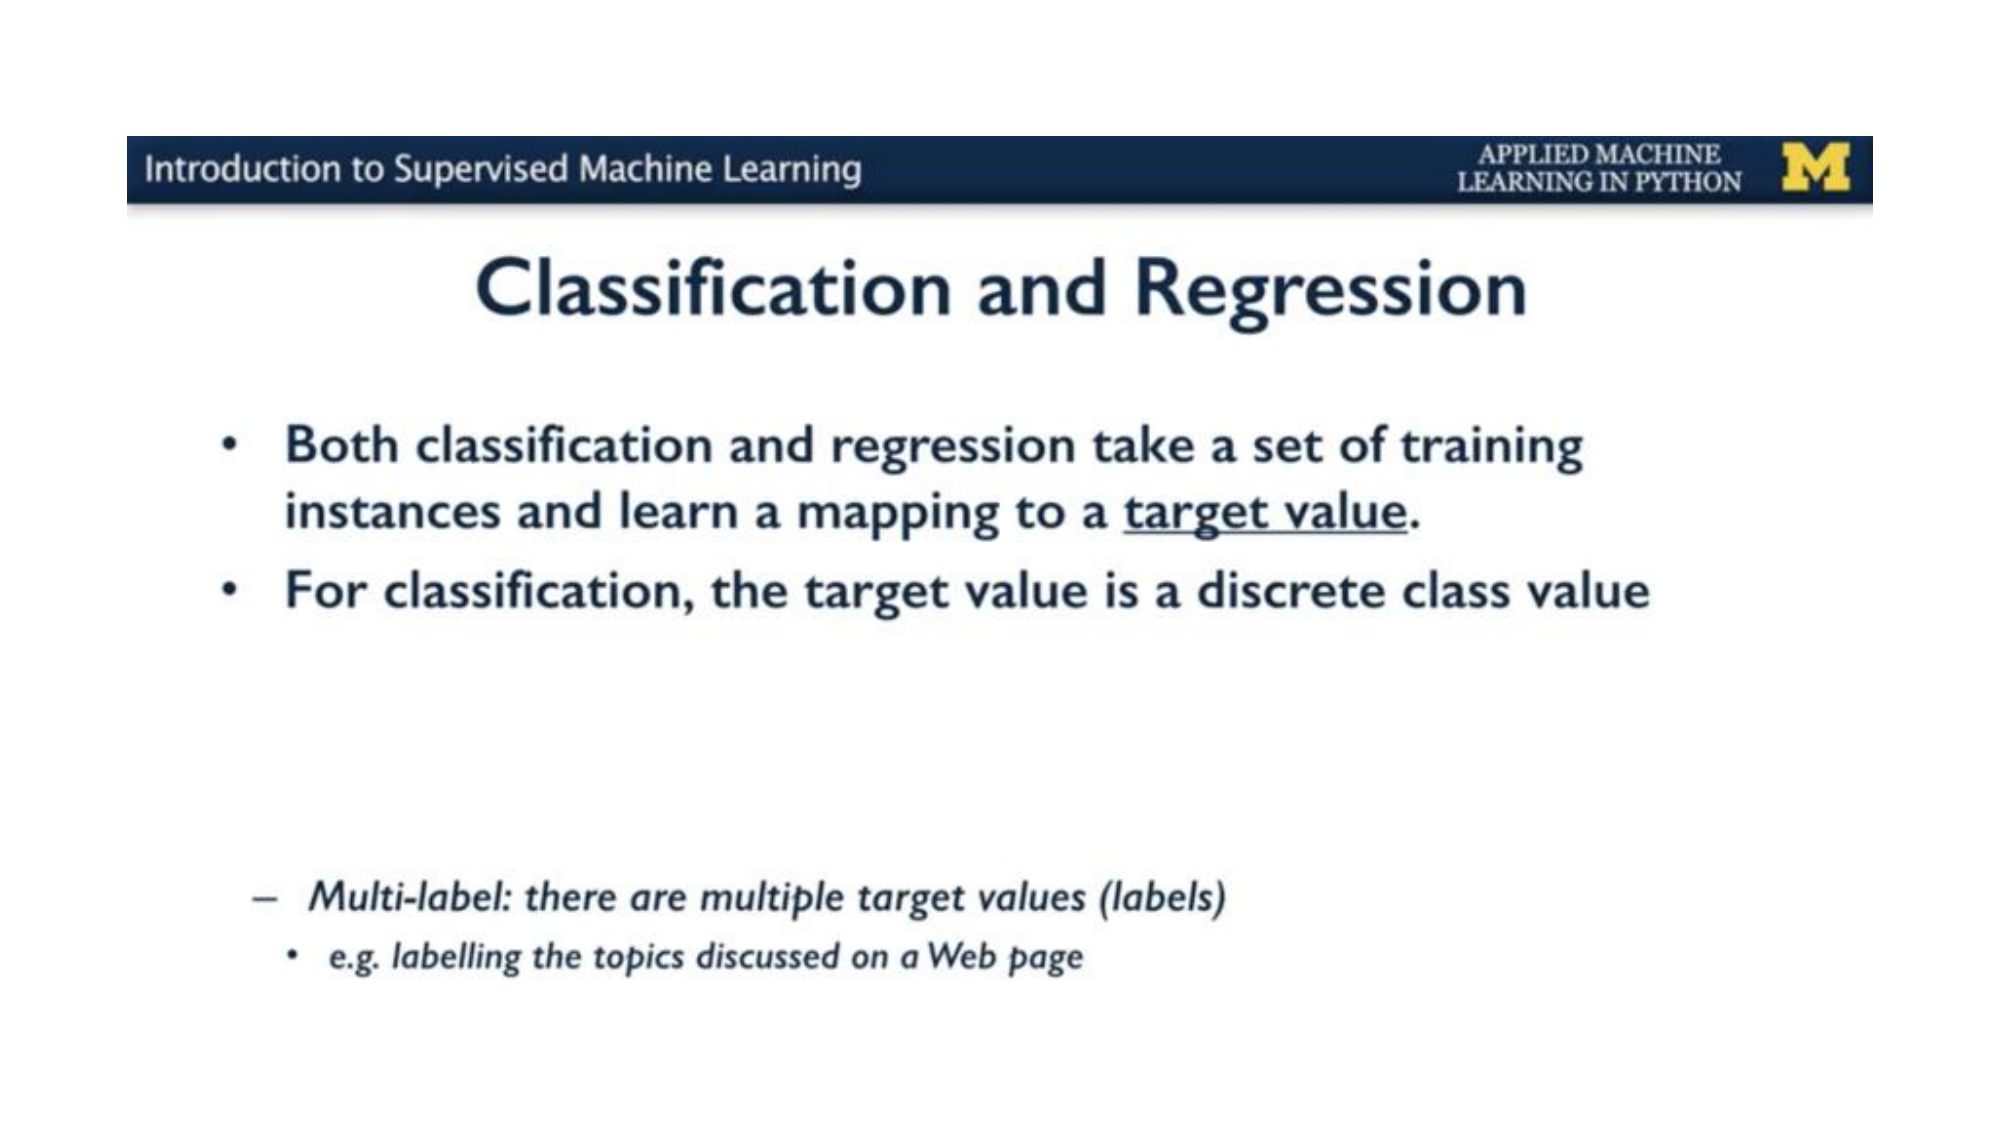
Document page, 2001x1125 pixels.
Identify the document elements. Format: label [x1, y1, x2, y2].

picture [127, 136, 1873, 989]
